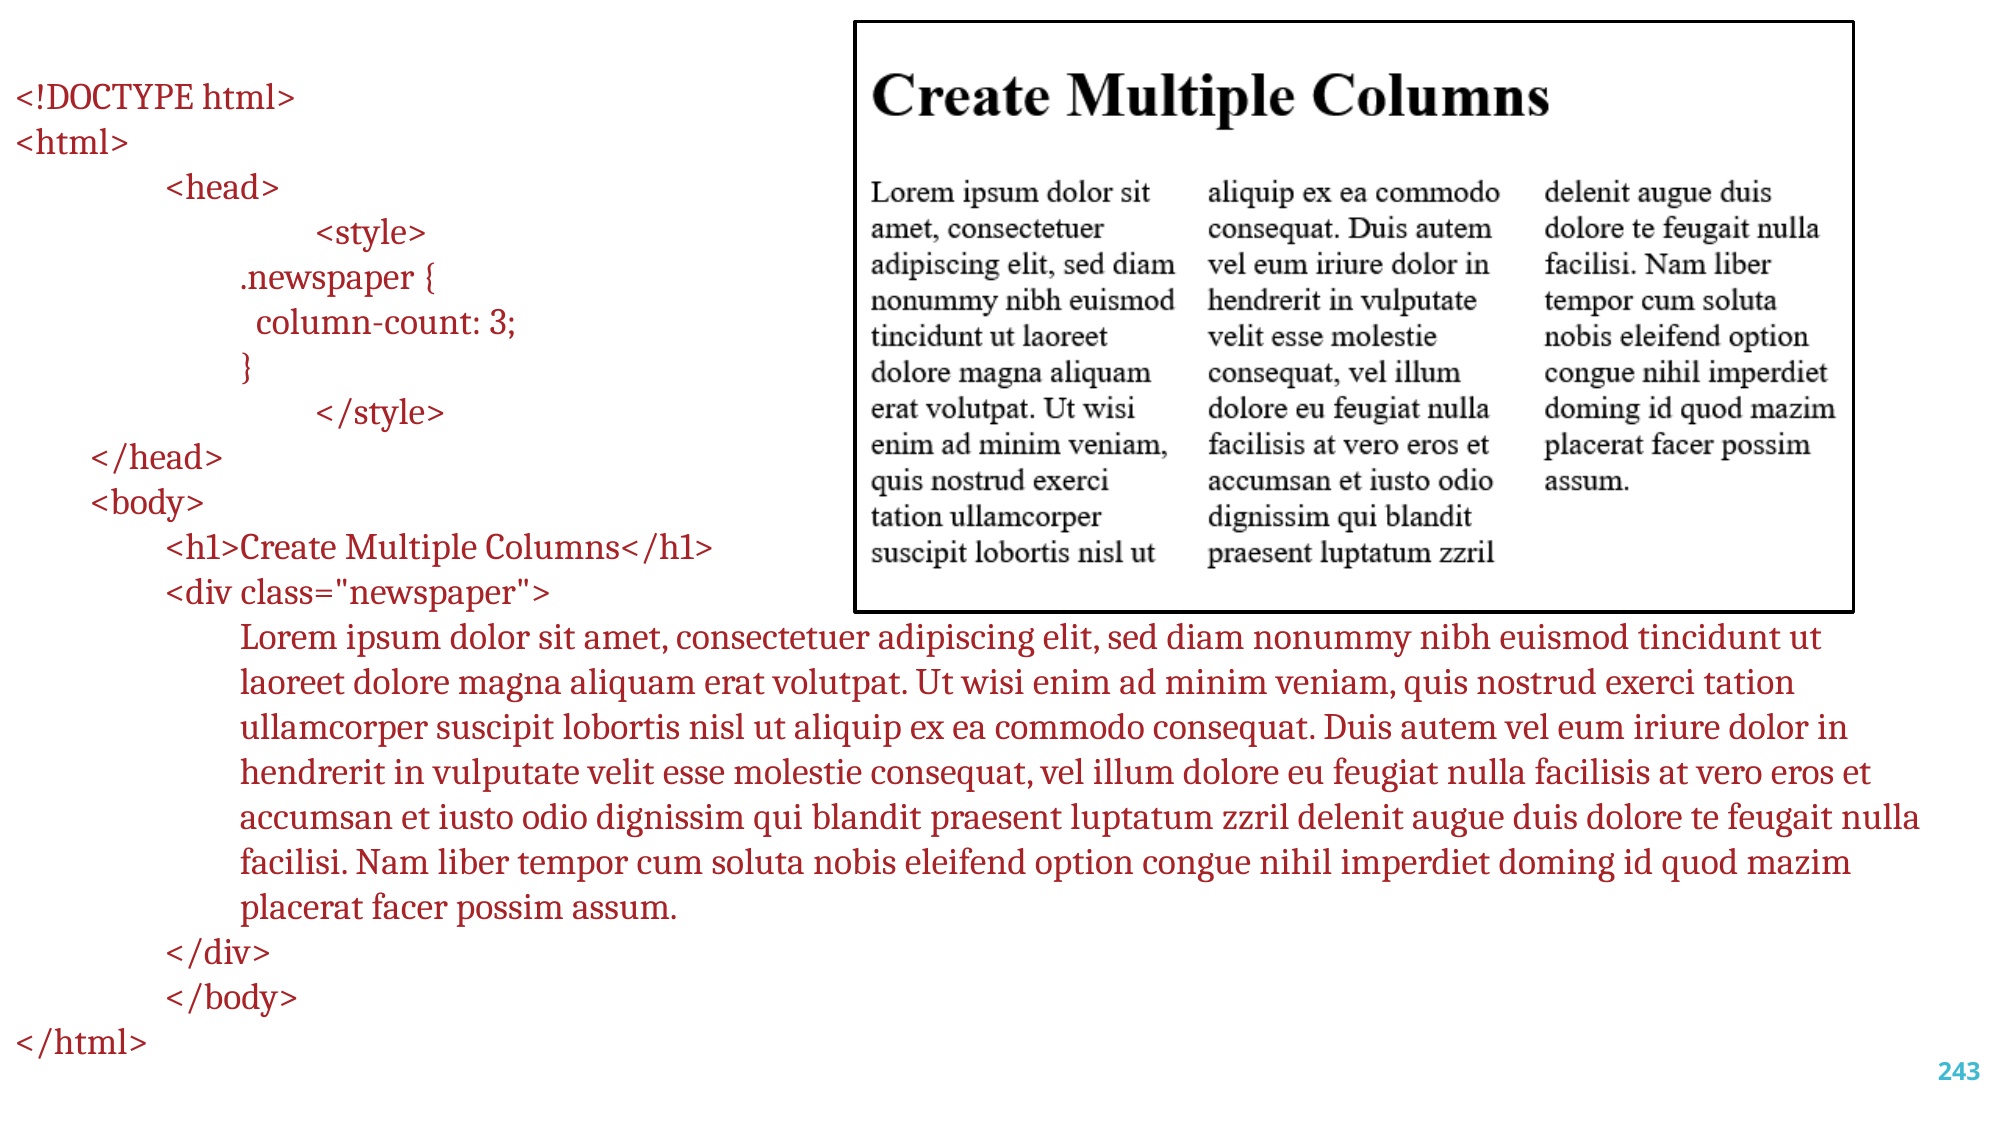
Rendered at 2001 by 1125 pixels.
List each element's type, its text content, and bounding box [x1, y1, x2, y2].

picture [856, 22, 1853, 611]
slide_number 243 [1744, 1042, 1996, 1103]
text_box <!DOCTYPE html> <html> <head> <style> .newspaper { column-count: 3; } </style> </head> <body> <h1>Create Multiple Columns</h1> <div class="newspaper"> Lorem ipsum dolor sit amet, consectetuer adipiscing elit, sed diam nonummy nibh euismod tincidunt ut laoreet dolore magna aliquam erat volutpat. Ut wisi enim ad minim veniam, quis nostrud exerci tation ullamcorper suscipit lobortis nisl ut aliquip ex ea commodo consequat. Duis autem vel eum iriure dolor in hendrerit in vulputate velit esse molestie consequat, vel illum dolore eu feugiat nulla facilisis at vero eros et accumsan et iusto odio dignissim qui blandit praesent luptatum zzril delenit augue duis dolore te feugait nulla facilisi. Nam liber tempor cum soluta nobis eleifend option congue nihil imperdiet doming id quod mazim placerat facer possim assum. </div> </body> </html> [0, 64, 1949, 1070]
